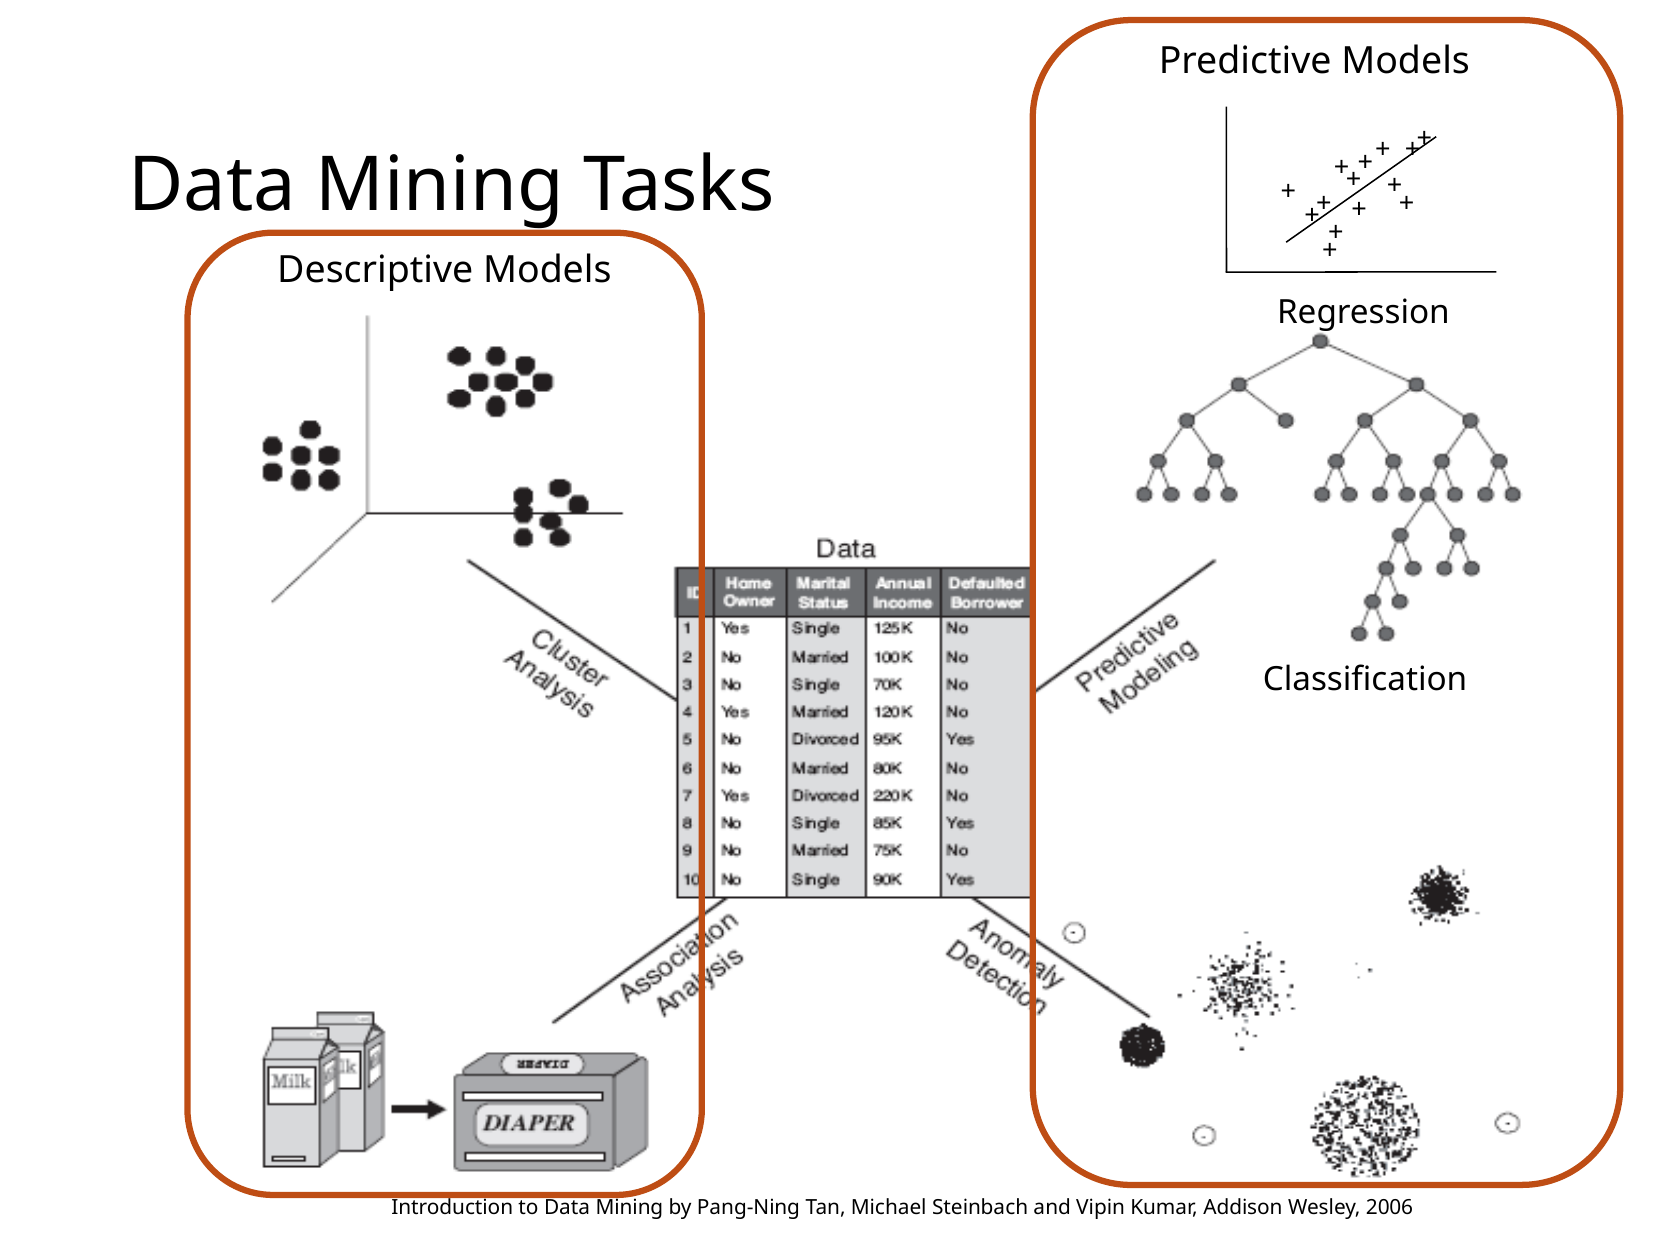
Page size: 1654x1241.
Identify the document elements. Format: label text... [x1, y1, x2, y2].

title Data Mining Tasks [113, 66, 1032, 306]
text_box Introduction to Data Mining by Pang-Ning Tan, Michael Steinbach and Vipin Kumar, Addison Wesley, 2006 [376, 1184, 1628, 1241]
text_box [1032, 20, 1621, 1185]
picture [702, 273, 1032, 1185]
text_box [187, 232, 702, 1195]
